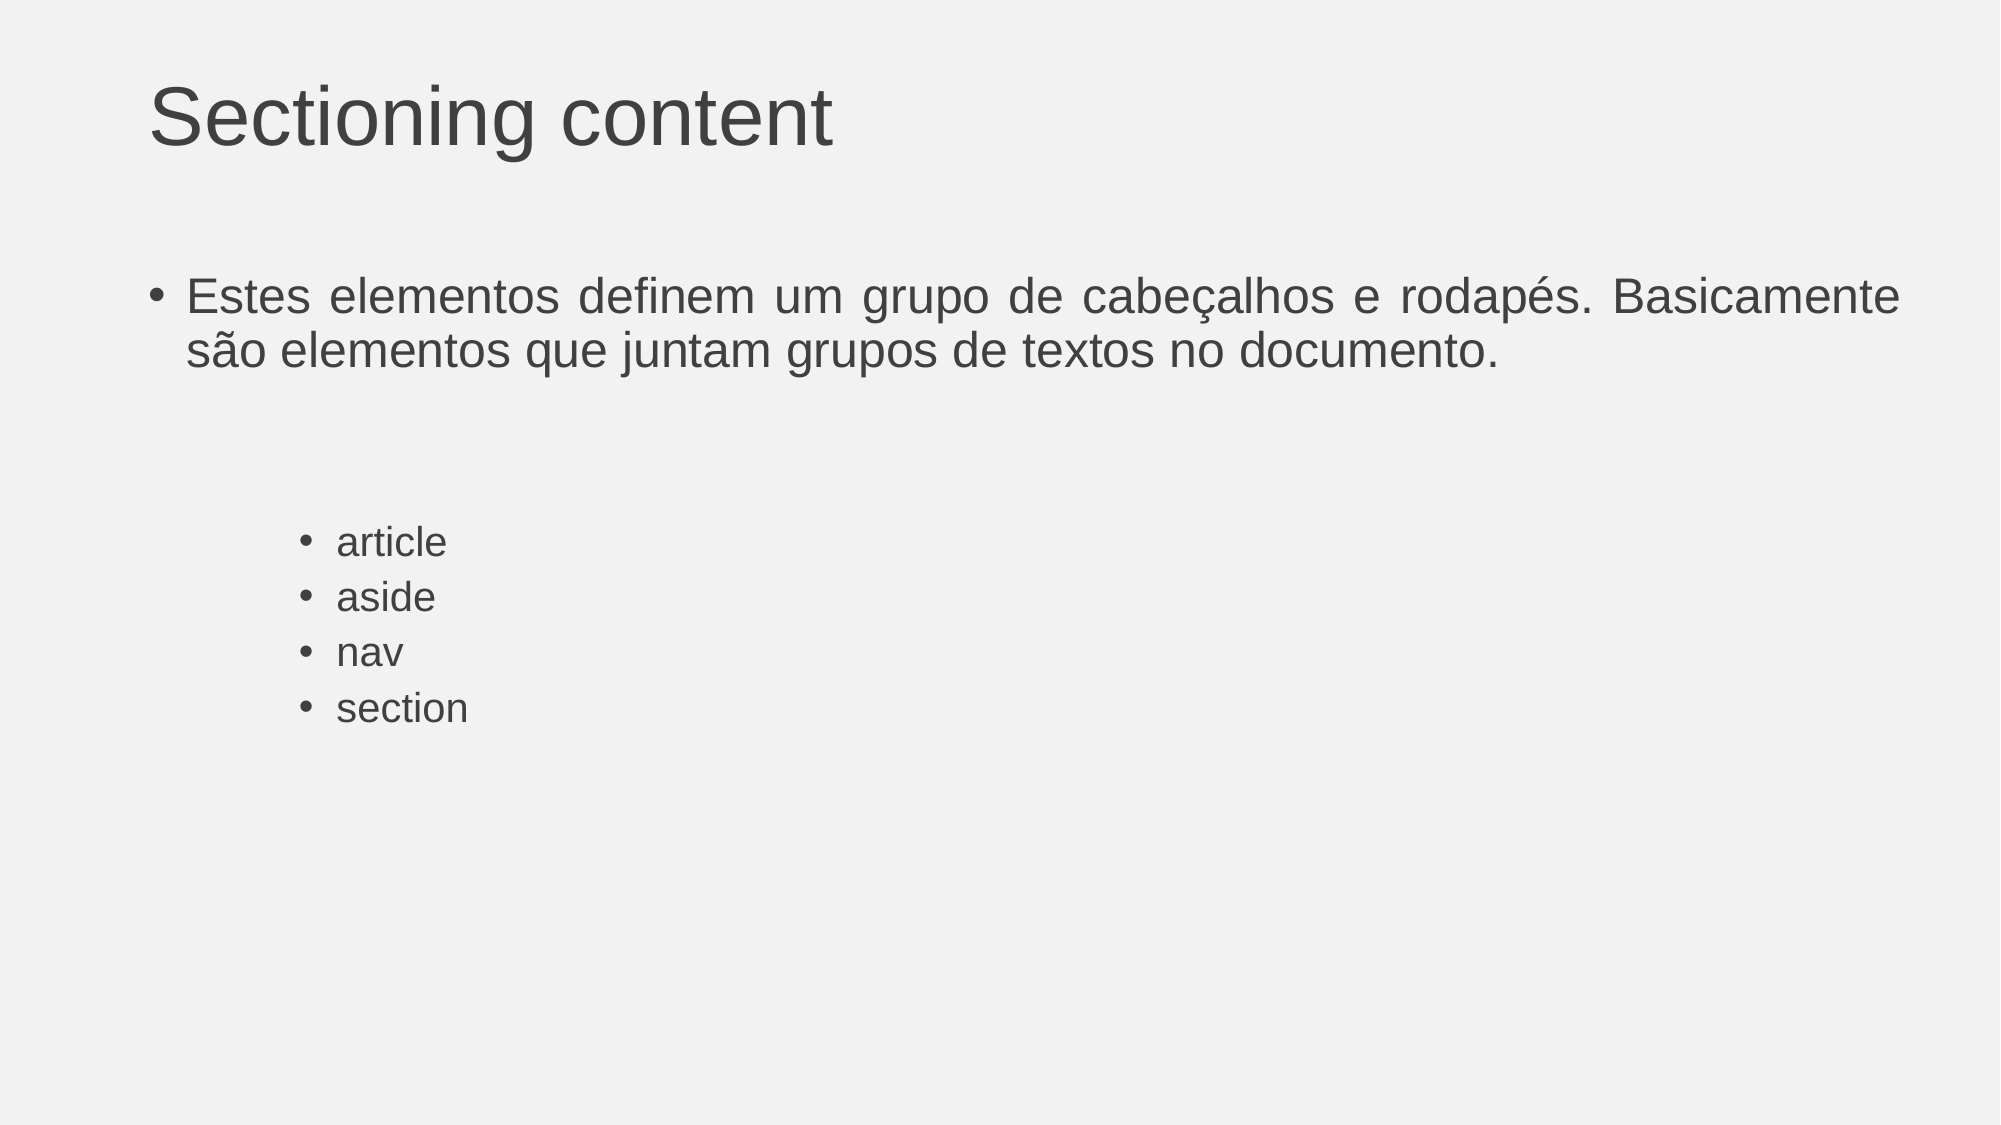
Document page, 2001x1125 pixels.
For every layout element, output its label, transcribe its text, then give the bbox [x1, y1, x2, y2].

title Sectioning content [133, 37, 1918, 200]
list Estes elementos definem um grupo de cabeçalhos e rodapés. Basicamente são elementos que juntam grupos de textos no documento. article aside nav section [133, 262, 1918, 1000]
